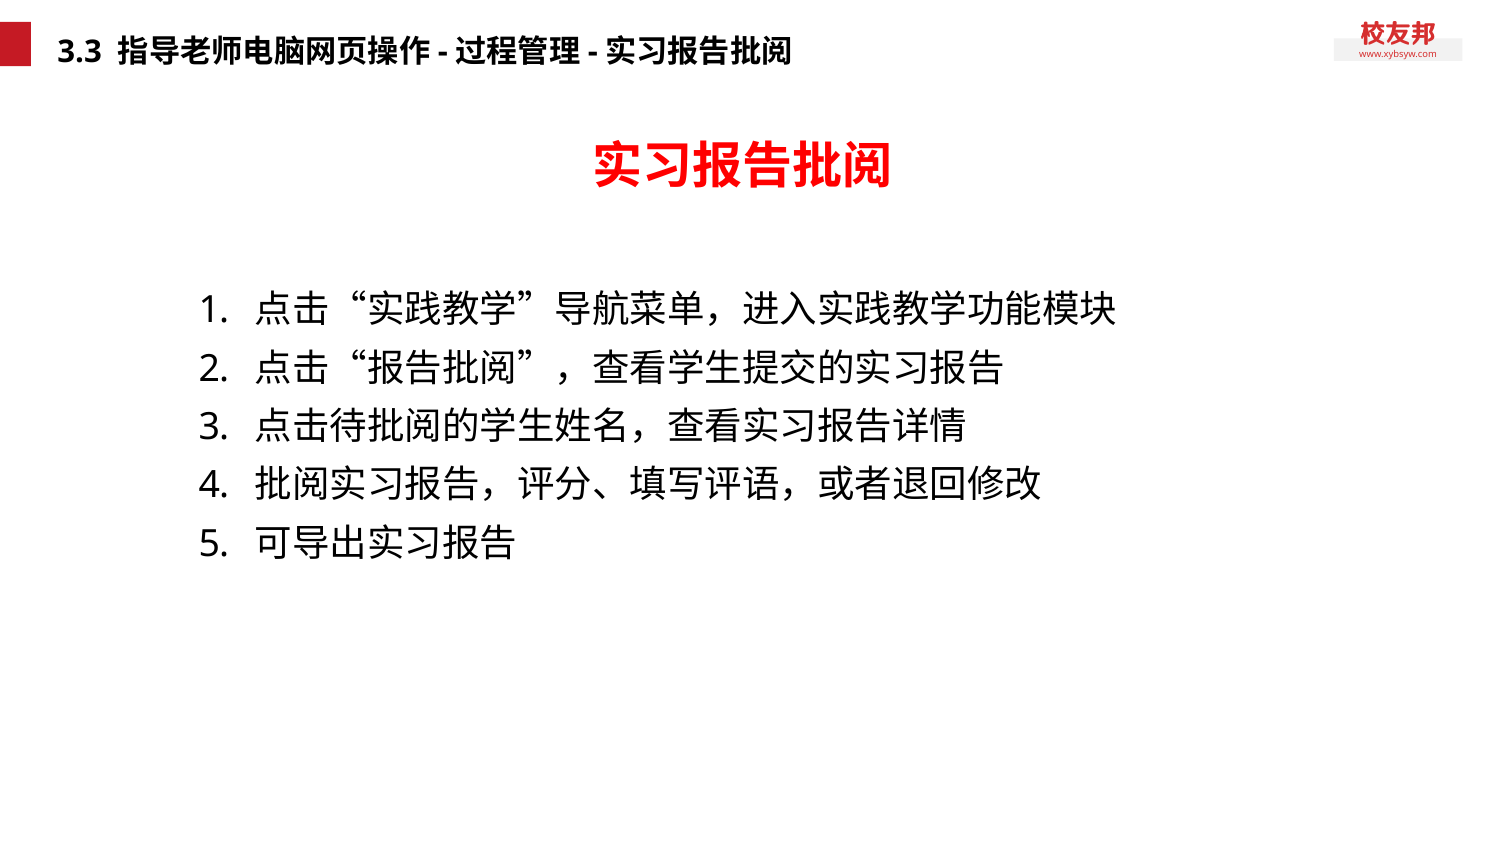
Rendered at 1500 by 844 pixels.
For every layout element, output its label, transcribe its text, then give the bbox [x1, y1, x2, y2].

text_box 实习报告批阅 点击“实践教学”导航菜单，进入实践教学功能模块 点击“报告批阅”，查看学生提交的实习报告 点击待批阅的学生姓名，查看实习报告详情 批阅实习报告，评分、填写评语，或者退回修改 可导出实习报告 [183, 108, 1302, 607]
picture [1361, 21, 1435, 45]
title 3.3 指导老师电脑网页操作-过程管理-实习报告批阅 [42, 11, 939, 77]
